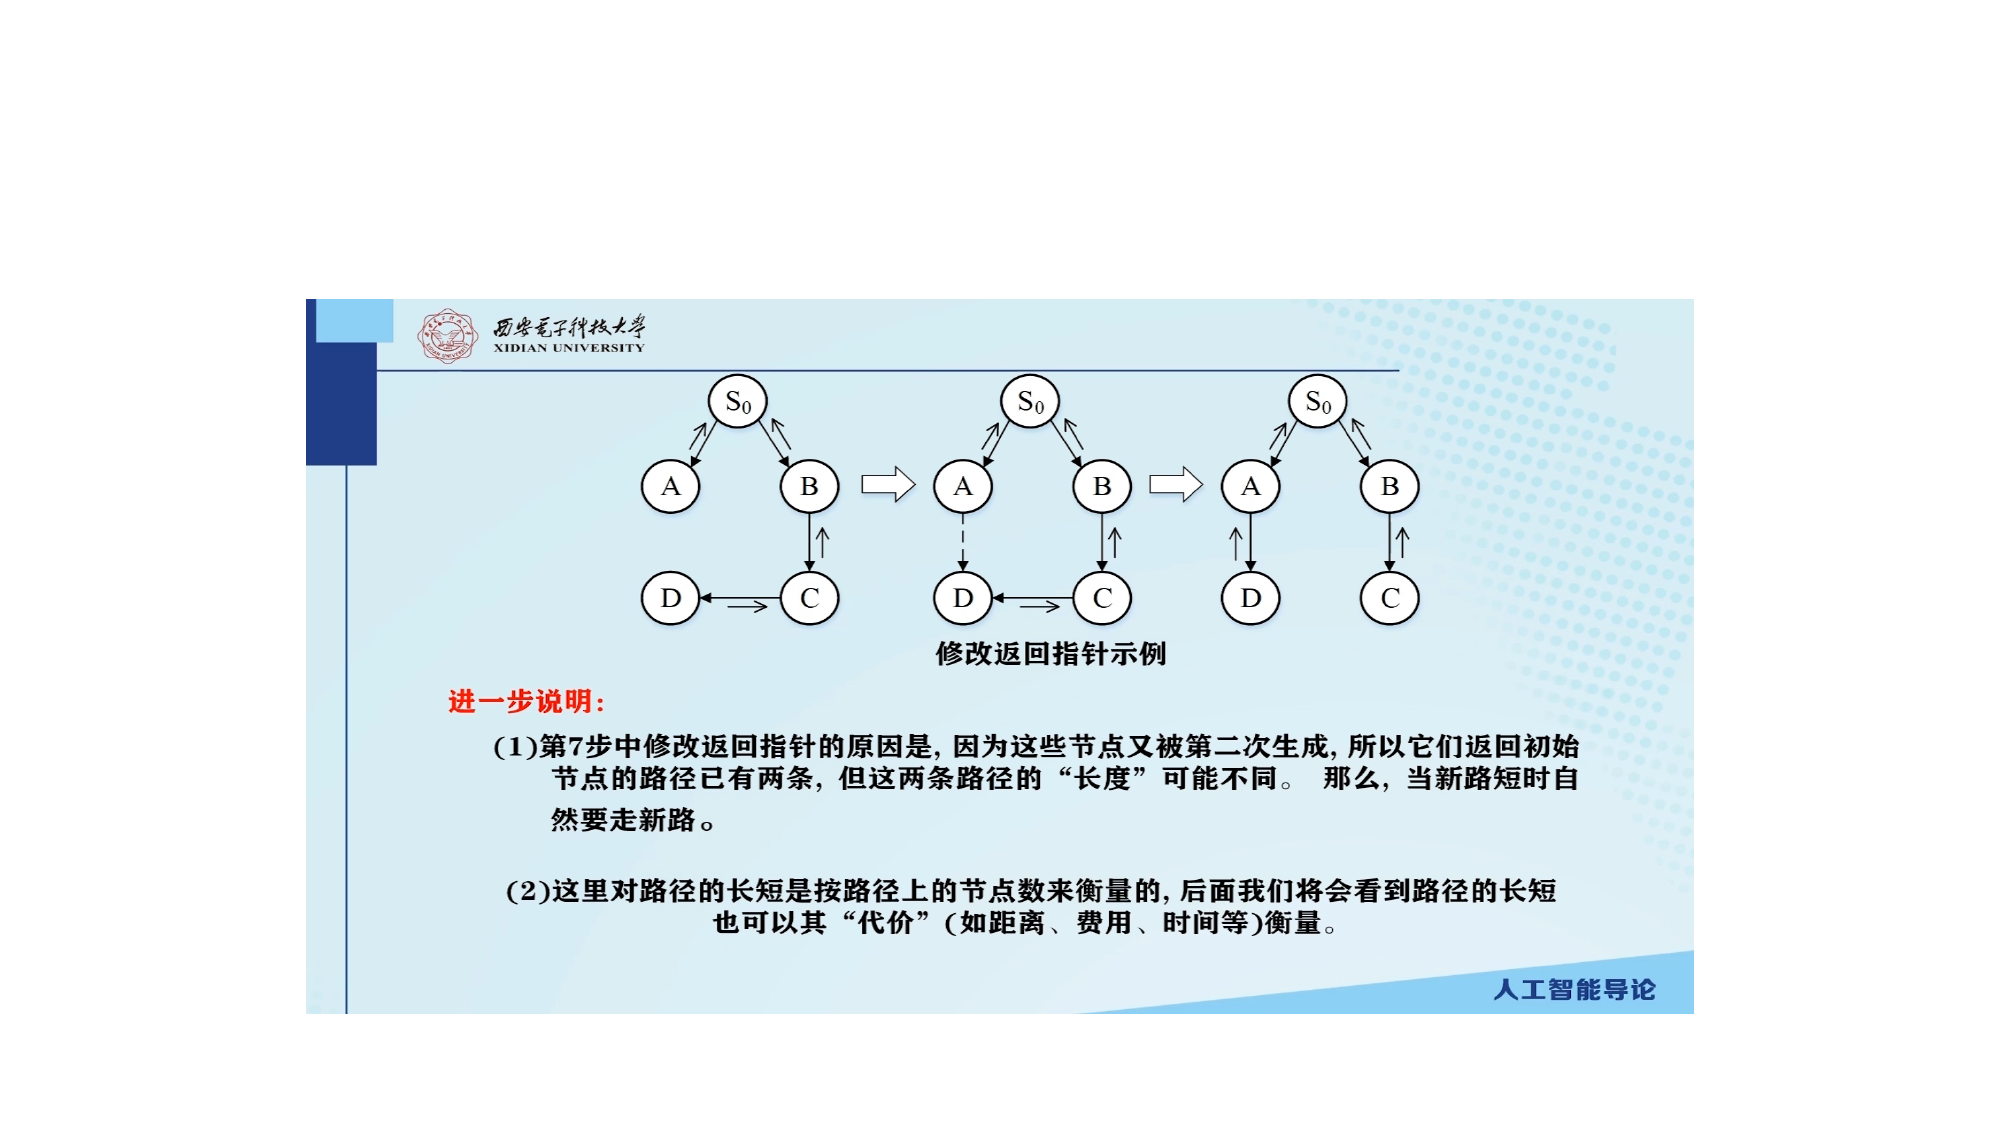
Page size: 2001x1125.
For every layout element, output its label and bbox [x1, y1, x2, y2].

list [305, 299, 1694, 1014]
